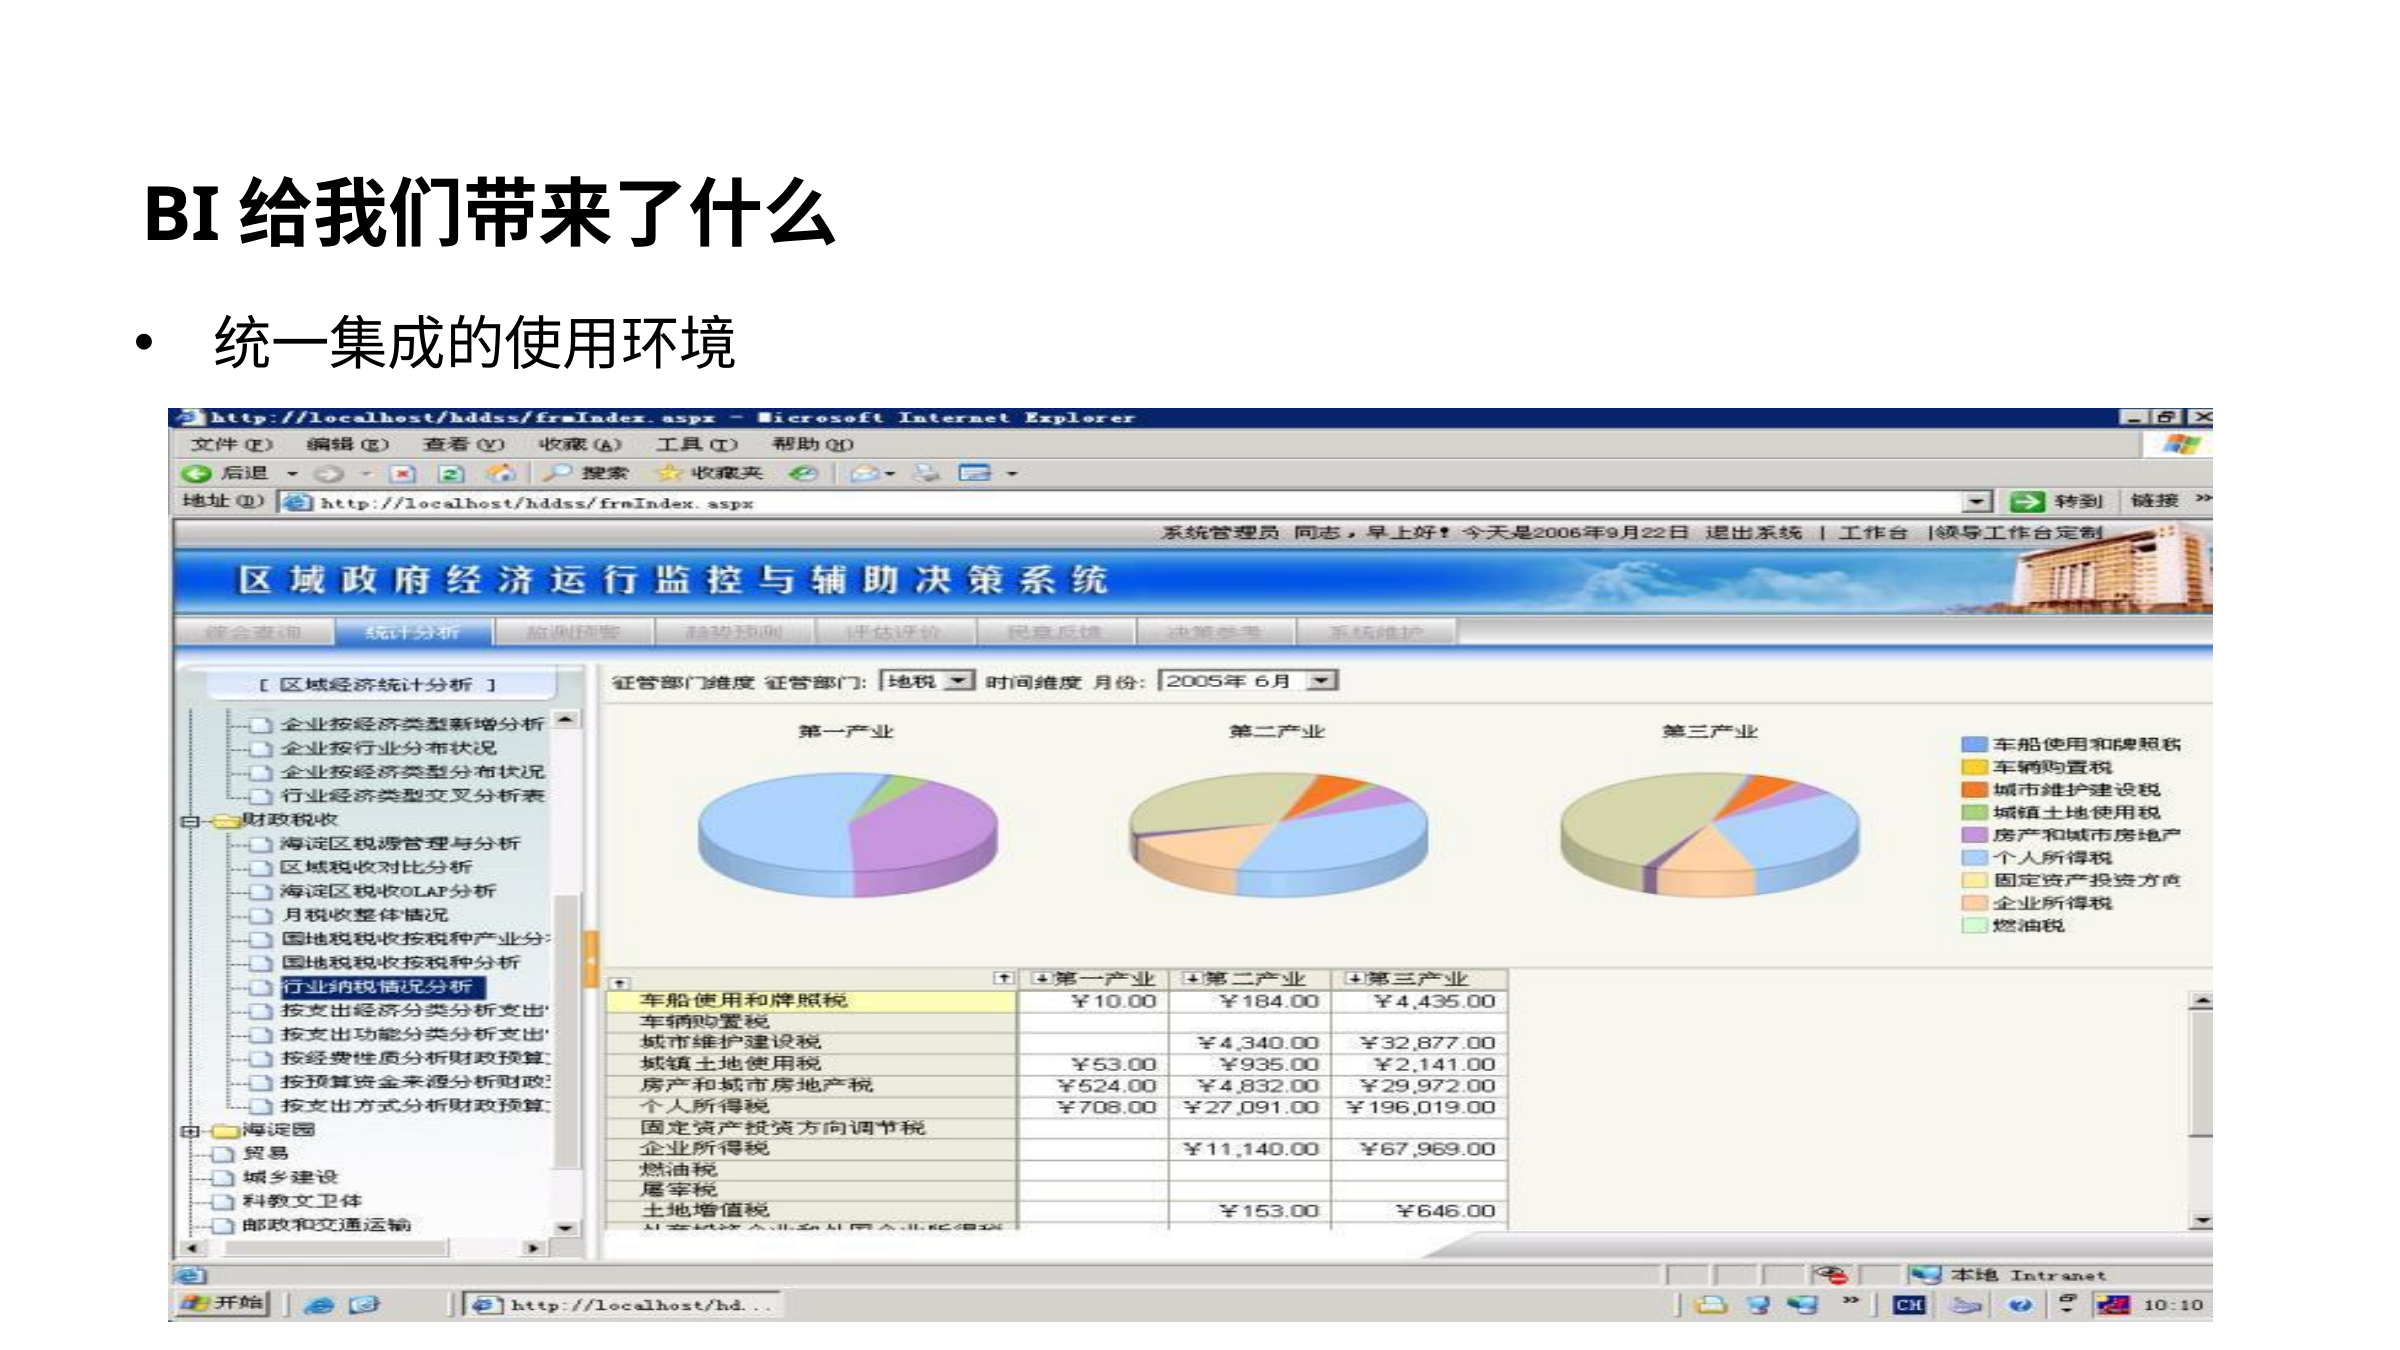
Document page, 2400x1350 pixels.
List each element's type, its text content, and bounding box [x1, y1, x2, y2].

title BI给我们带来了什么 [120, 138, 2280, 282]
list 统一集成的使用环境 [112, 295, 2273, 1203]
picture [168, 408, 2213, 1323]
